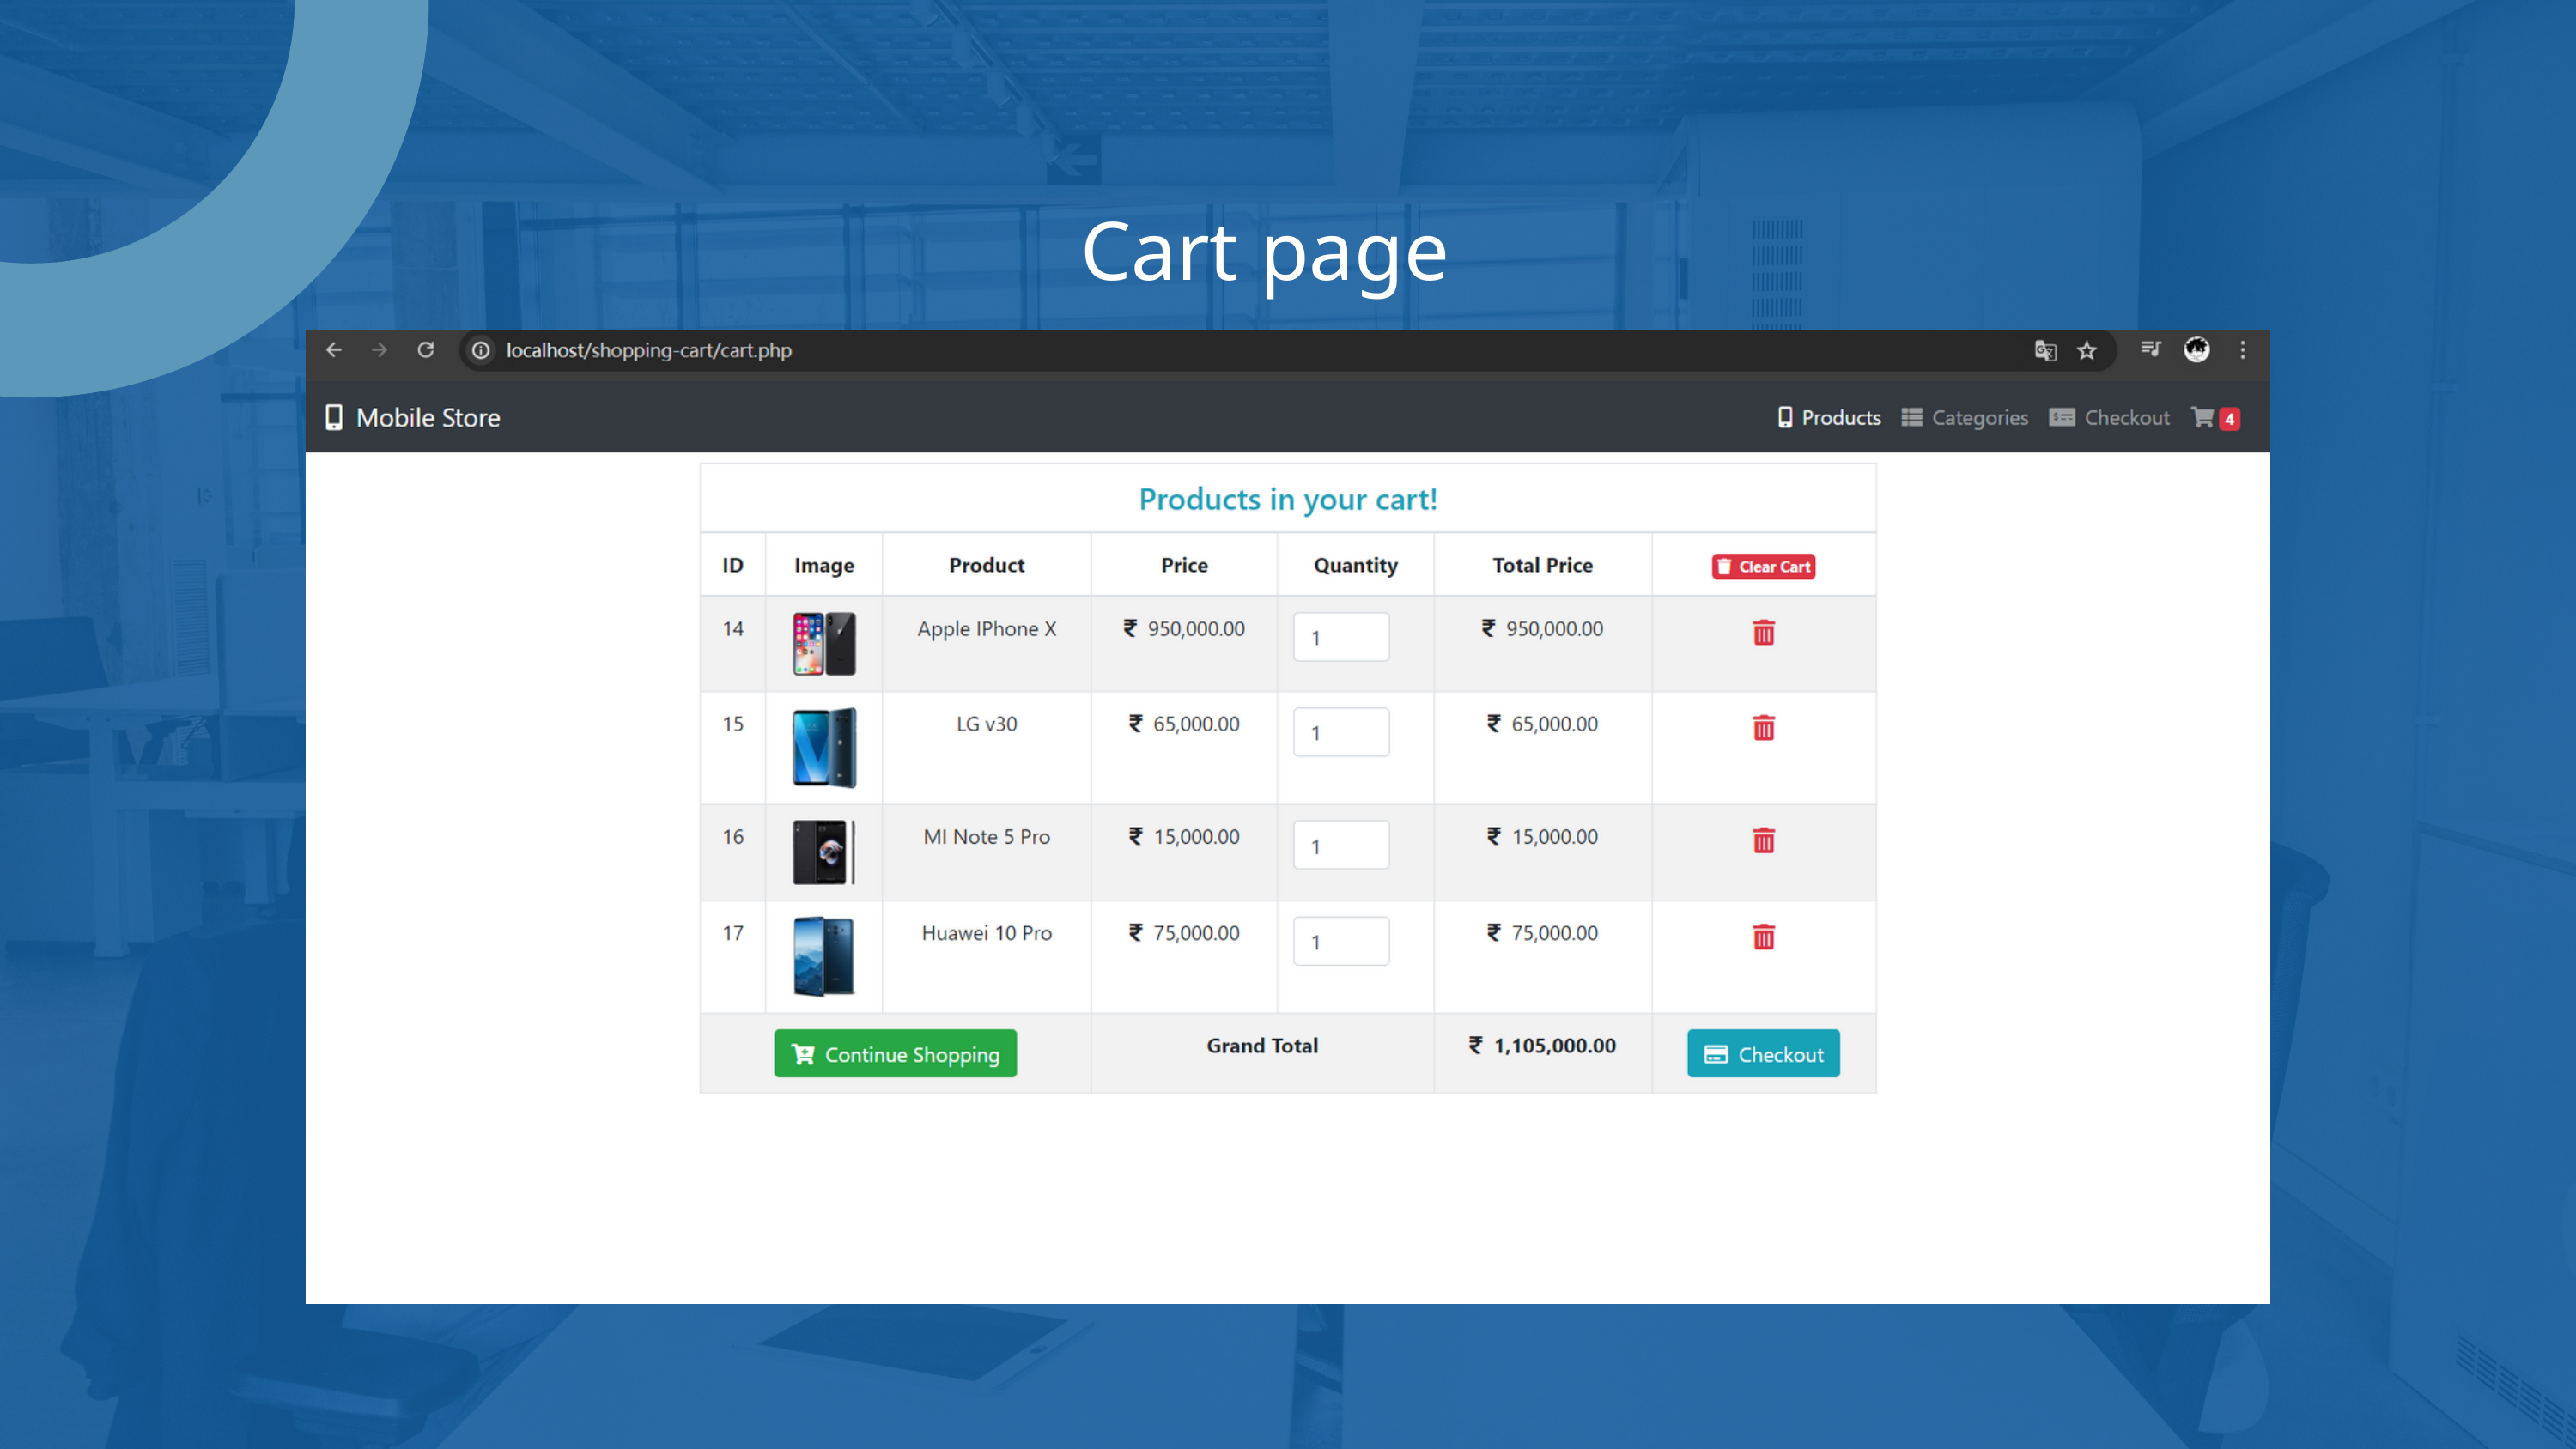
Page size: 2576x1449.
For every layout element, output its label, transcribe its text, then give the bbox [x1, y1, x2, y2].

text_box [0, 0, 2576, 1449]
text_box [305, 330, 2270, 1304]
text_box Cart page [1080, 183, 1496, 297]
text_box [0, 0, 362, 331]
